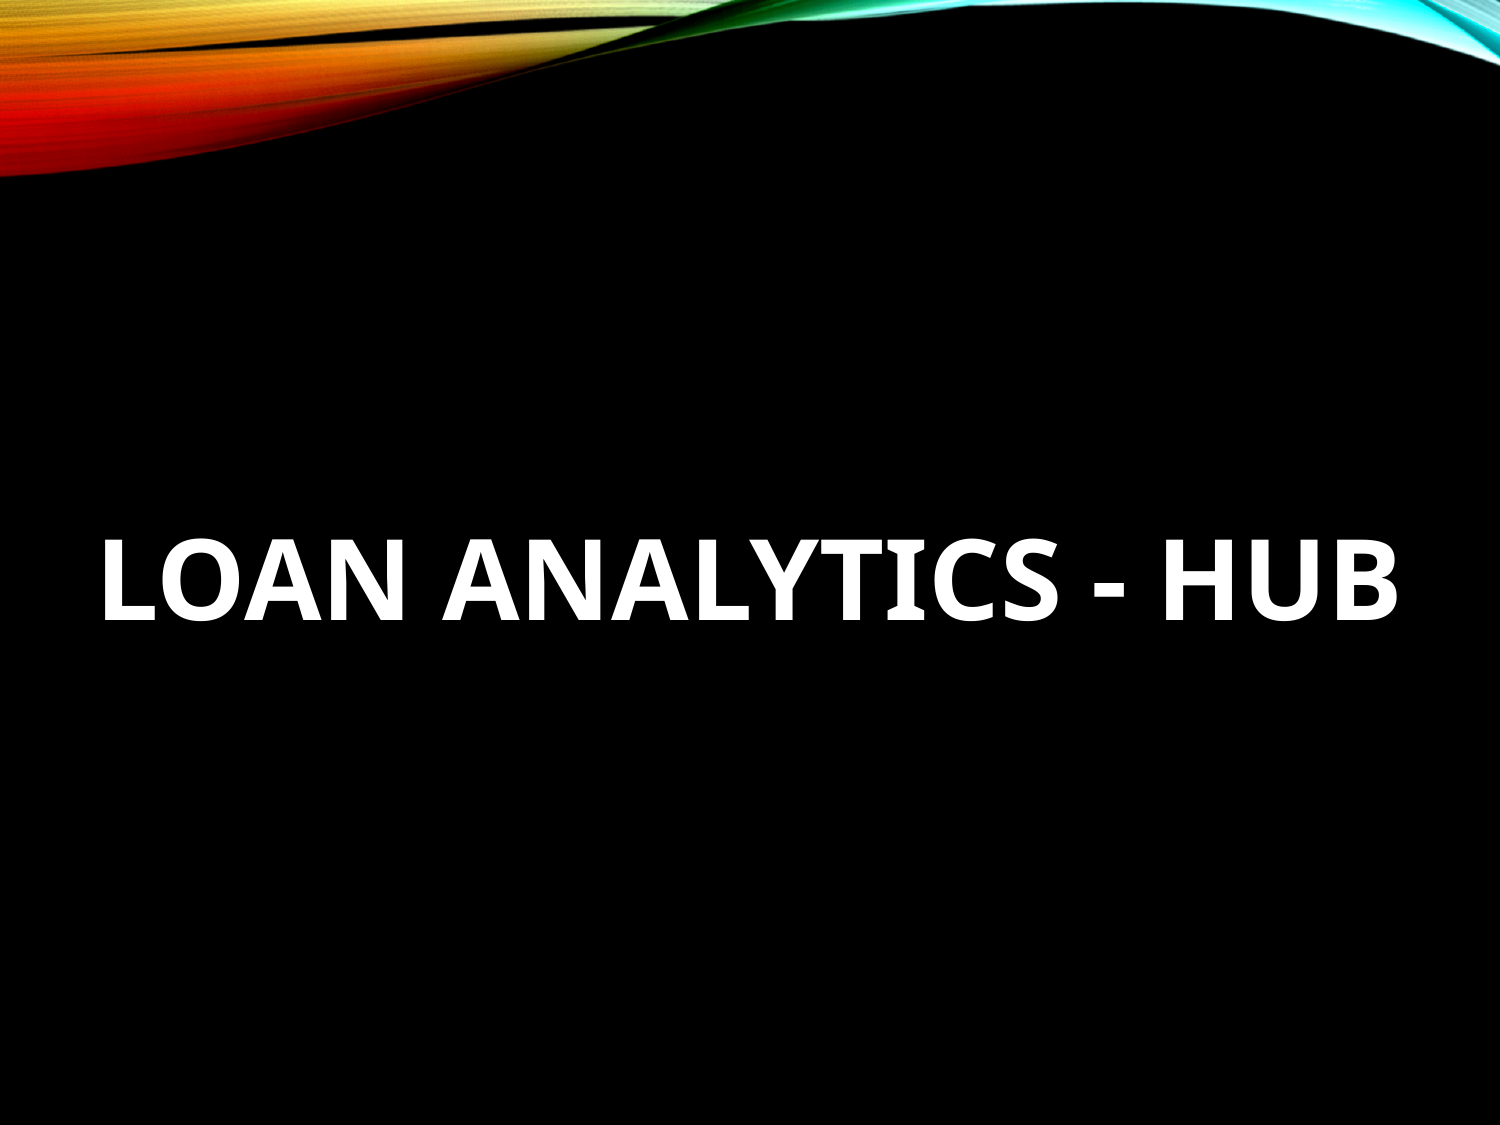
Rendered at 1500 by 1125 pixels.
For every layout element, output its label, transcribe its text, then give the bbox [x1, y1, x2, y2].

title LOAN ANALYTICS - HUB [0, 43, 1500, 1125]
picture [0, 0, 1500, 43]
